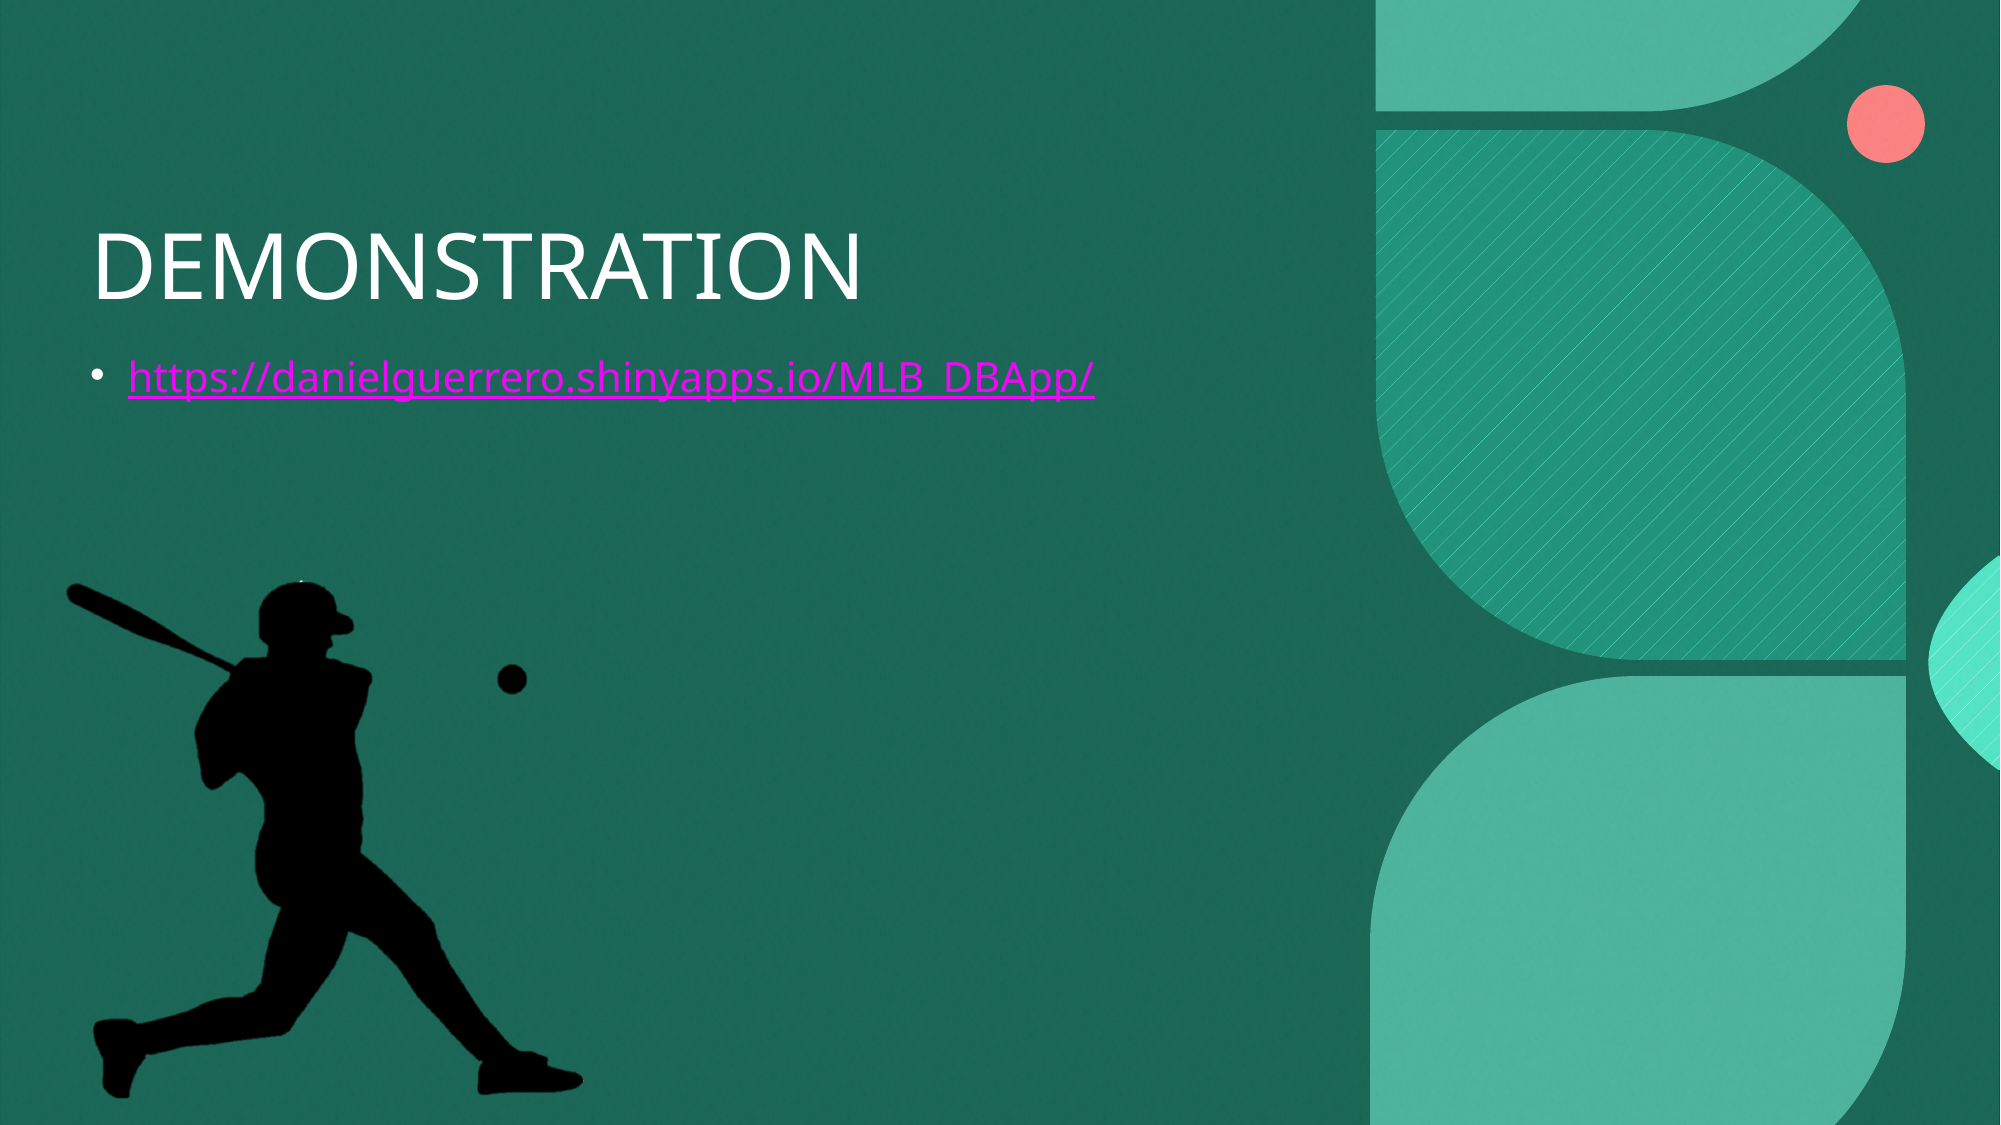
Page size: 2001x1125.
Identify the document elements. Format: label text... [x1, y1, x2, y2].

picture [53, 555, 597, 1125]
list https://danielguerrero.shinyapps.io/MLB_DBApp/ [75, 343, 1336, 1014]
title DEMONSTRATION [75, 109, 1336, 327]
